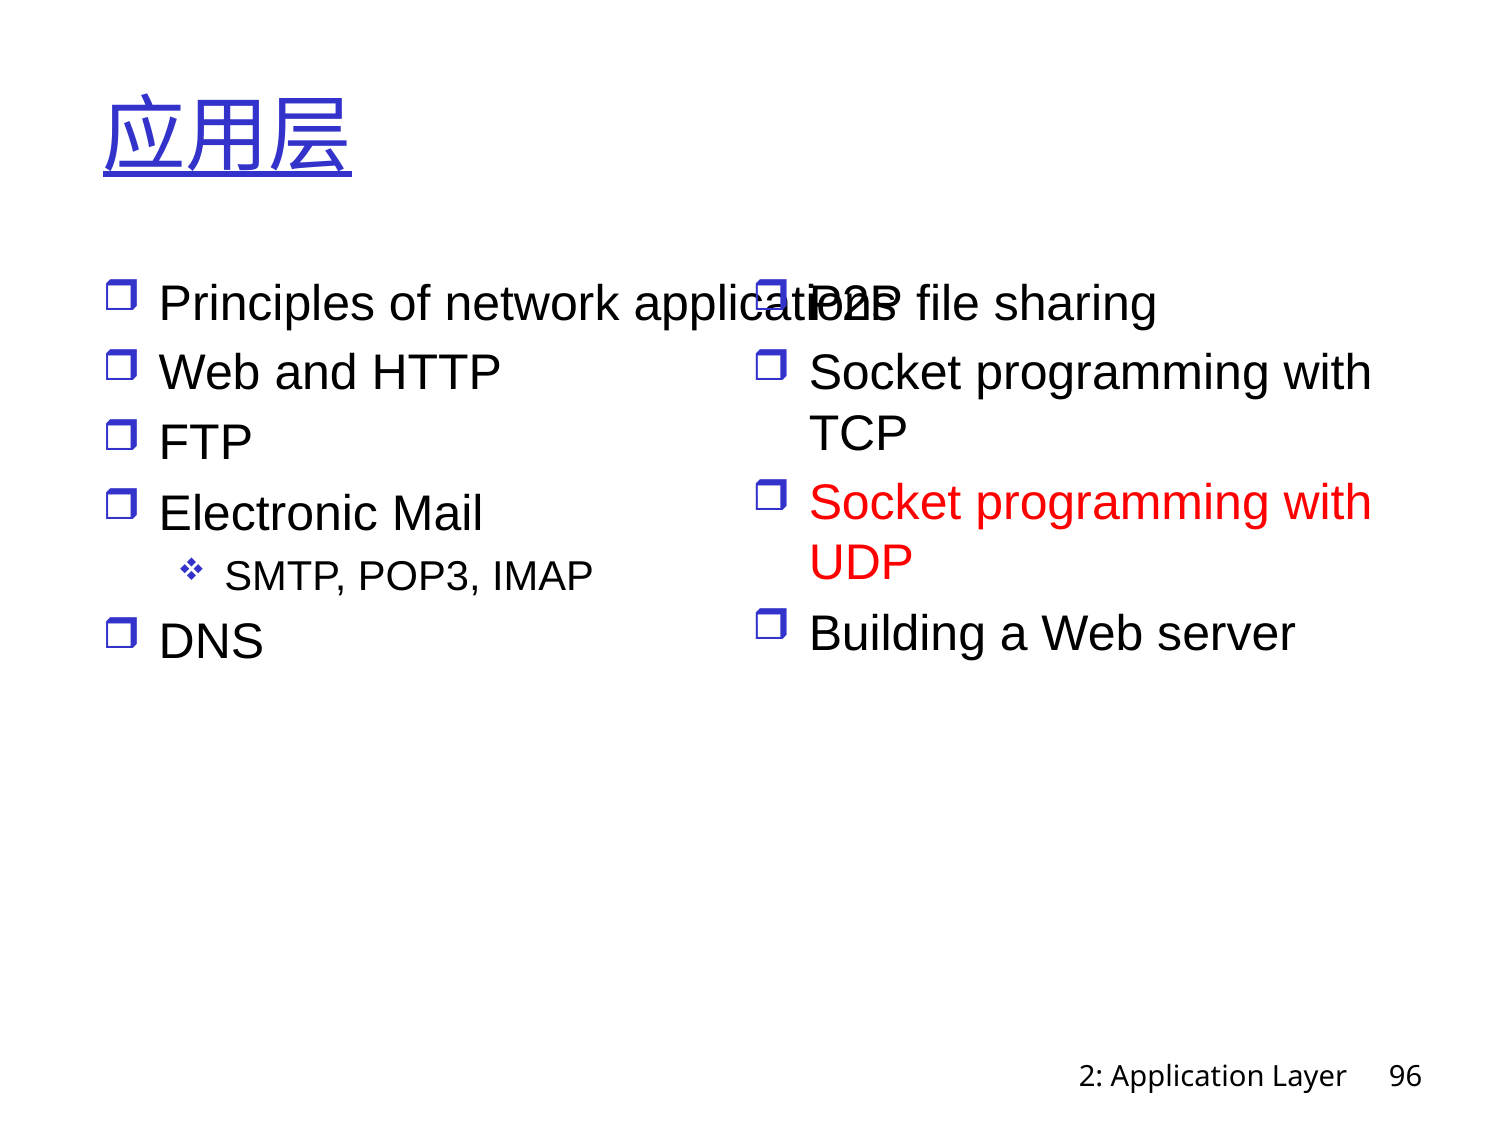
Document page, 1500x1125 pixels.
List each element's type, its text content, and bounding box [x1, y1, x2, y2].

title 应用层 [87, 37, 1363, 226]
footer 2: Application Layer [887, 1049, 1362, 1125]
slide_number 96 [1362, 1049, 1438, 1125]
list Principles of network applications Web and HTTP FTP Electronic Mail SMTP, POP3, IMAP DNS [87, 262, 737, 1026]
list P2P file sharing Socket programming with TCP Socket programming with UDP Building a Web server [737, 262, 1403, 1026]
